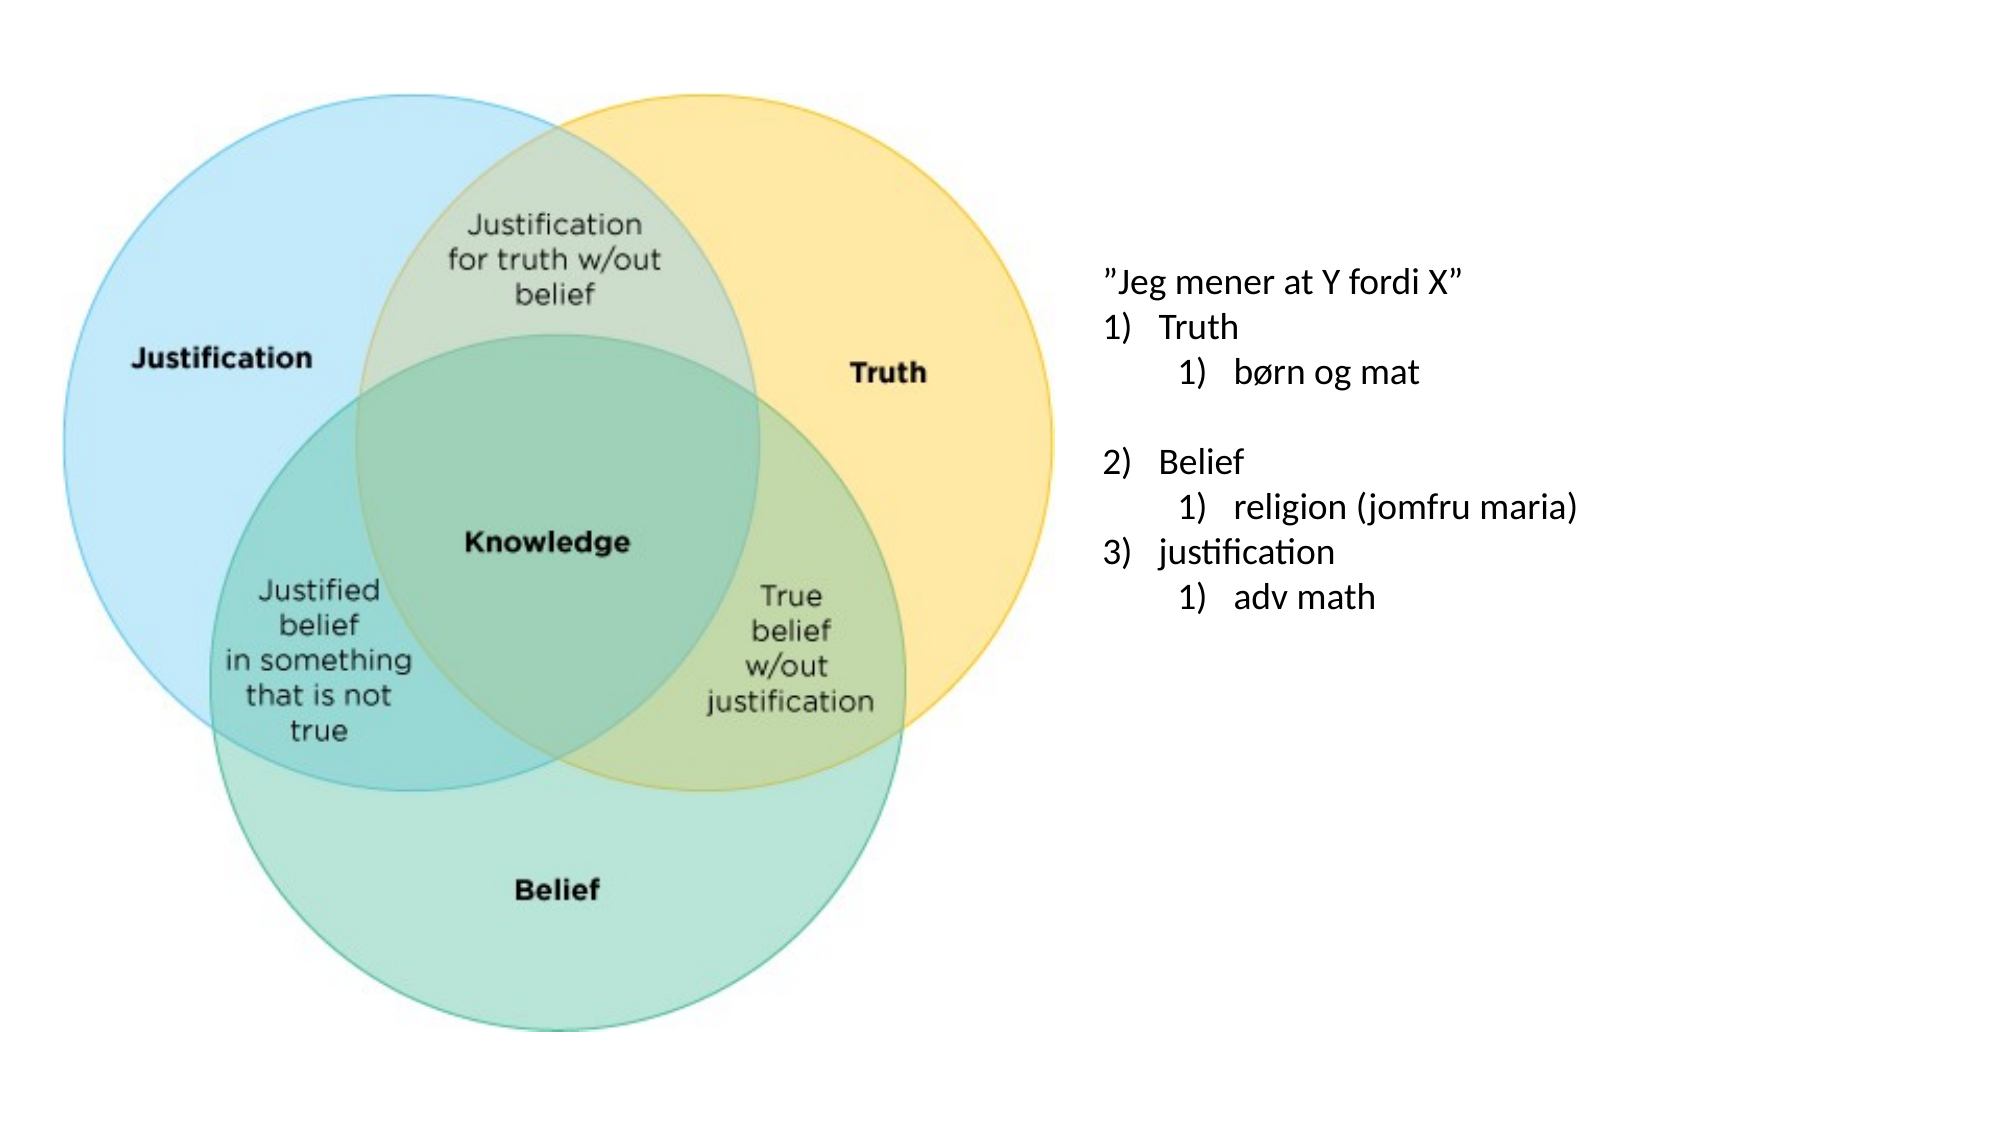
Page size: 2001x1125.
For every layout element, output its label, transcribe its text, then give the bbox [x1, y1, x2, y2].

text_box ”Jeg mener at Y fordi X” Truth børn og mat Belief religion (jomfru maria) justification adv math [1087, 249, 1738, 625]
picture [62, 93, 1055, 1032]
